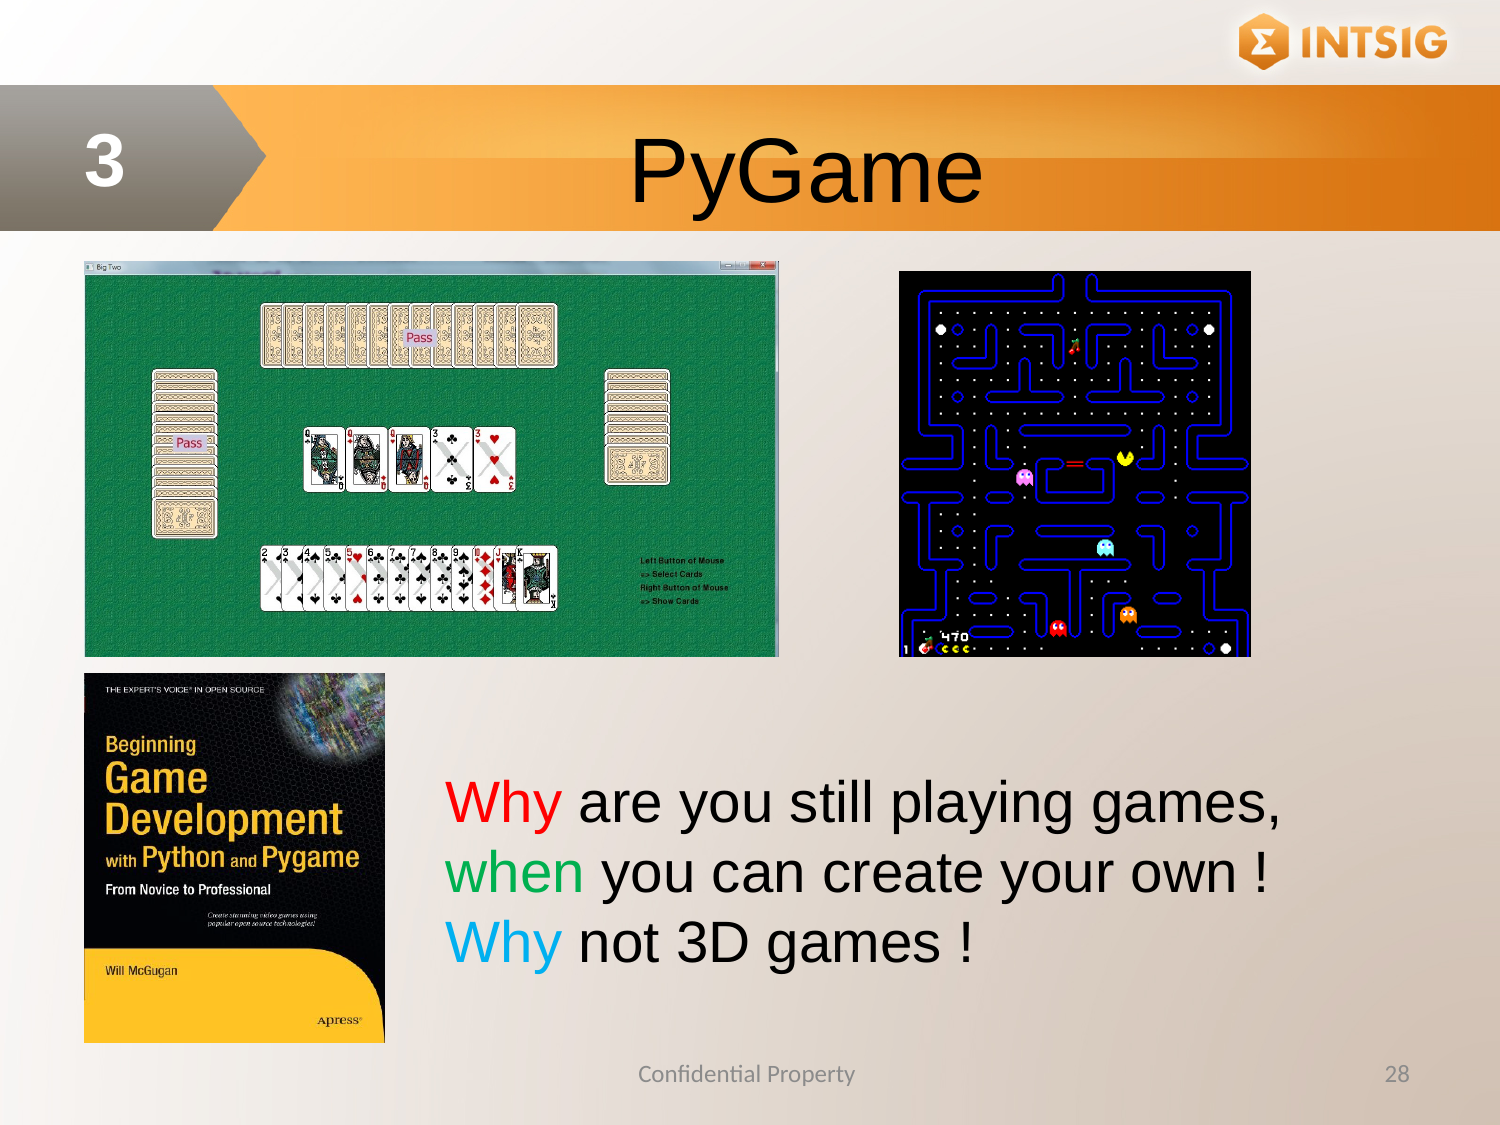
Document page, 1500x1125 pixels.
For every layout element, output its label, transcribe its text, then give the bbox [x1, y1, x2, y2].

text_box Why are you still playing games, when you can create your own ! Why not 3D games ! [431, 756, 1319, 982]
text_box 3 [70, 103, 140, 209]
footer Confidential Property [512, 1042, 988, 1103]
text_box PyGame [277, 103, 1338, 229]
slide_number 28 [1074, 1042, 1425, 1103]
picture [0, 0, 1500, 1125]
